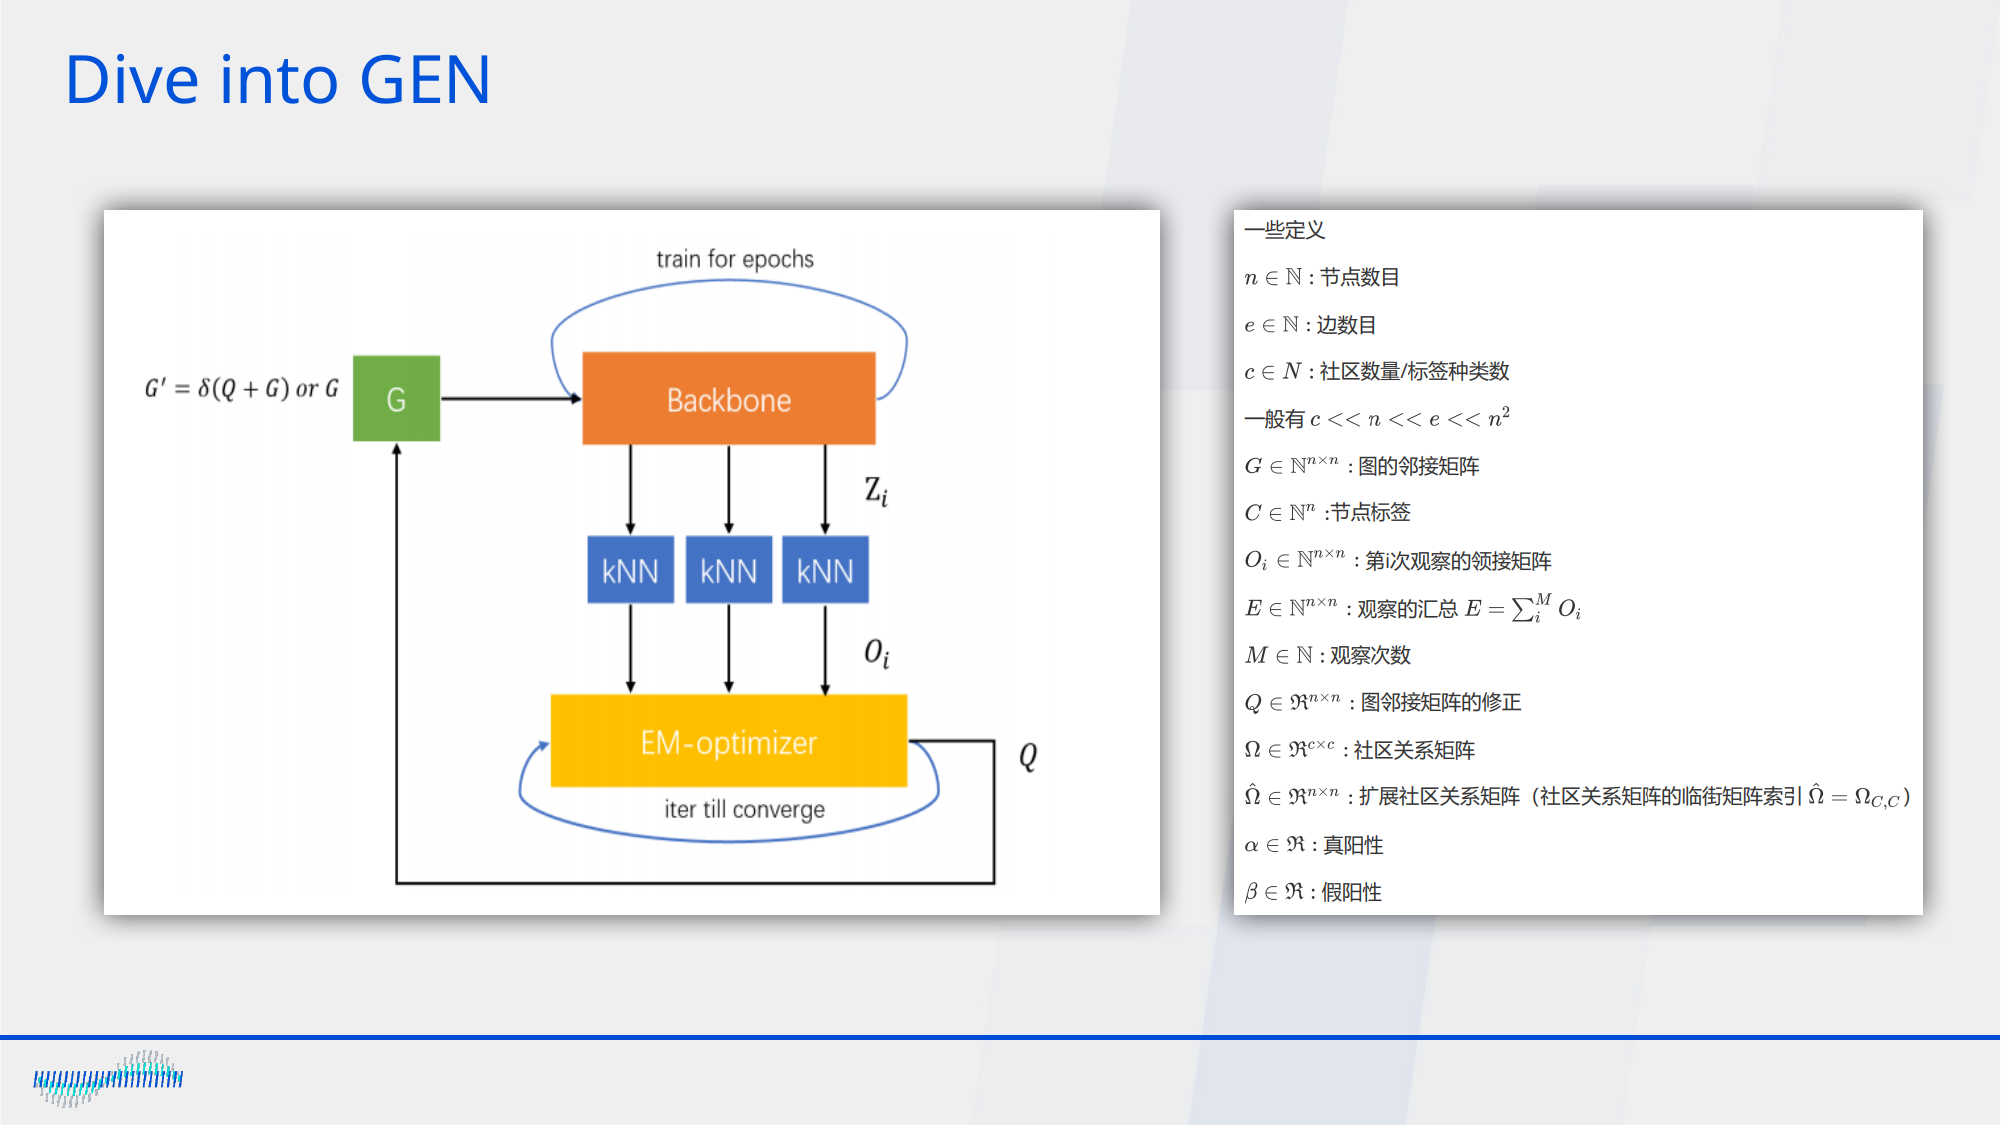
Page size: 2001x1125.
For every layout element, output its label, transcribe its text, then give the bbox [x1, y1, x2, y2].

picture [0, 0, 2001, 1125]
text_box Dive into GEN [48, 38, 652, 181]
